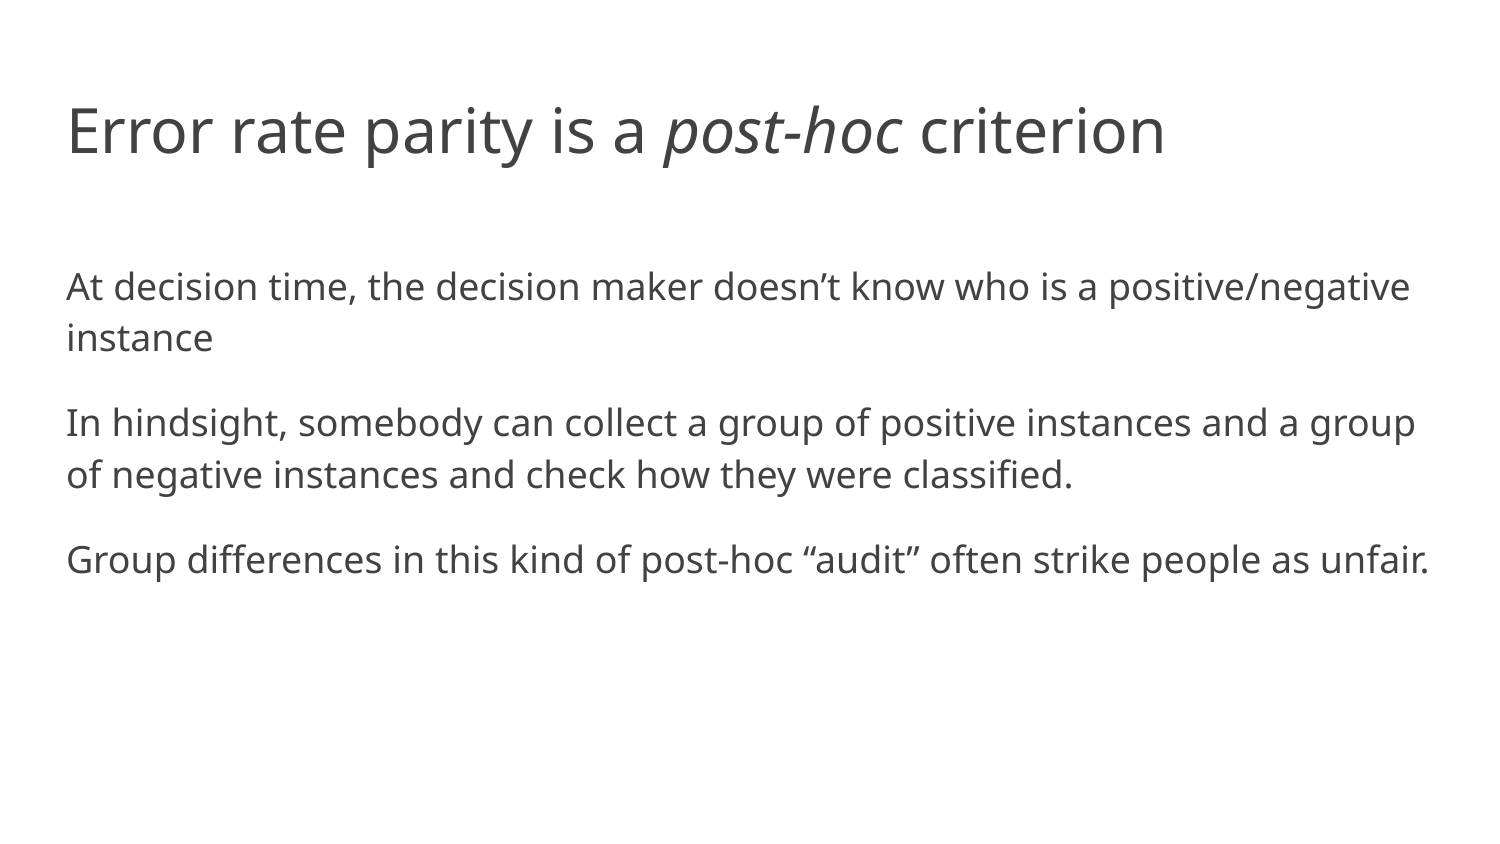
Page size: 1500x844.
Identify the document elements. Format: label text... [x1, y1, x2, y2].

list At decision time, the decision maker doesn’t know who is a positive/negative instance In hindsight, somebody can collect a group of positive instances and a group of negative instances and check how they were classified. Group differences in this kind of post-hoc “audit” often strike people as unfair. [51, 240, 1449, 750]
title Error rate parity is a post-hoc criterion [51, 61, 1449, 182]
